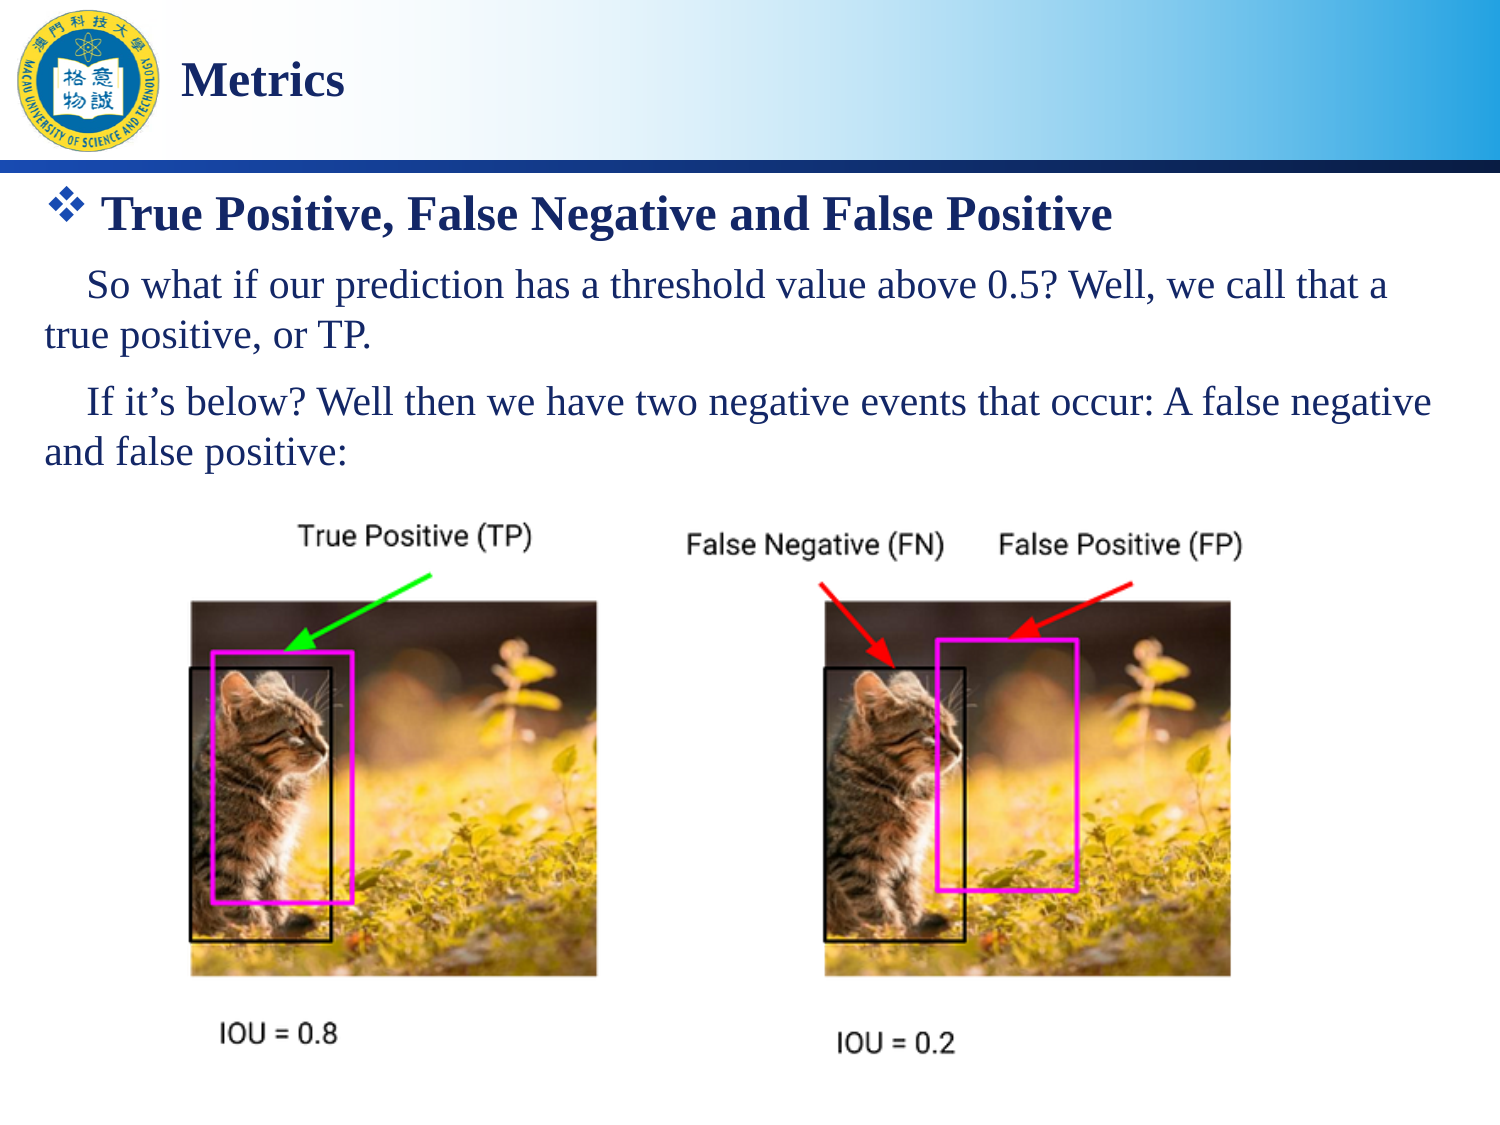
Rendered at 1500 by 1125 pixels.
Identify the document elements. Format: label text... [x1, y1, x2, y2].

picture [17, 9, 160, 152]
text_box True Positive, False Negative and False Positive So what if our prediction has a threshold value above 0.5? Well, we call that a true positive, or TP. If it’s below? Well then we have two negative events that occur: A false negative and false positive: [29, 172, 1471, 993]
picture [157, 479, 1341, 1089]
text_box Metrics [164, 45, 361, 115]
